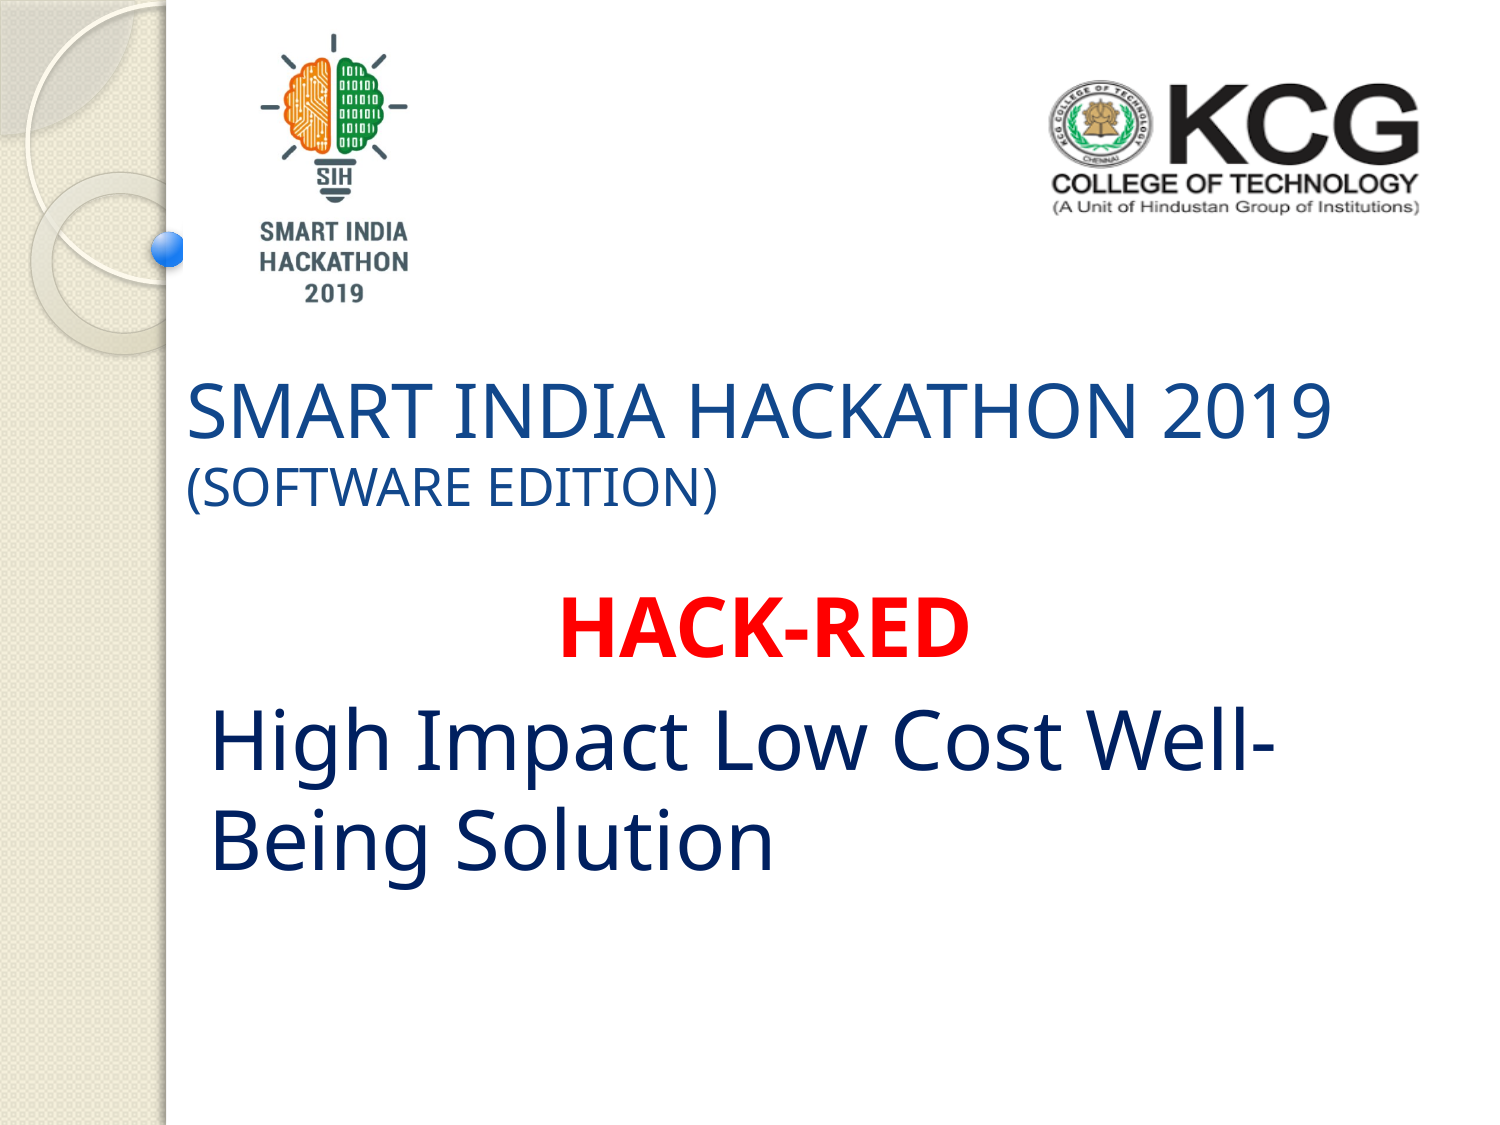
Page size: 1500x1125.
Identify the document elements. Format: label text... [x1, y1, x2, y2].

title SMART INDIA HACKATHON 2019 (SOFTWARE EDITION) [171, 283, 1447, 525]
picture [182, 18, 485, 321]
subtitle HACK-RED High Impact Low Cost Well- Being Solution [188, 574, 1500, 894]
picture [1021, 42, 1448, 254]
